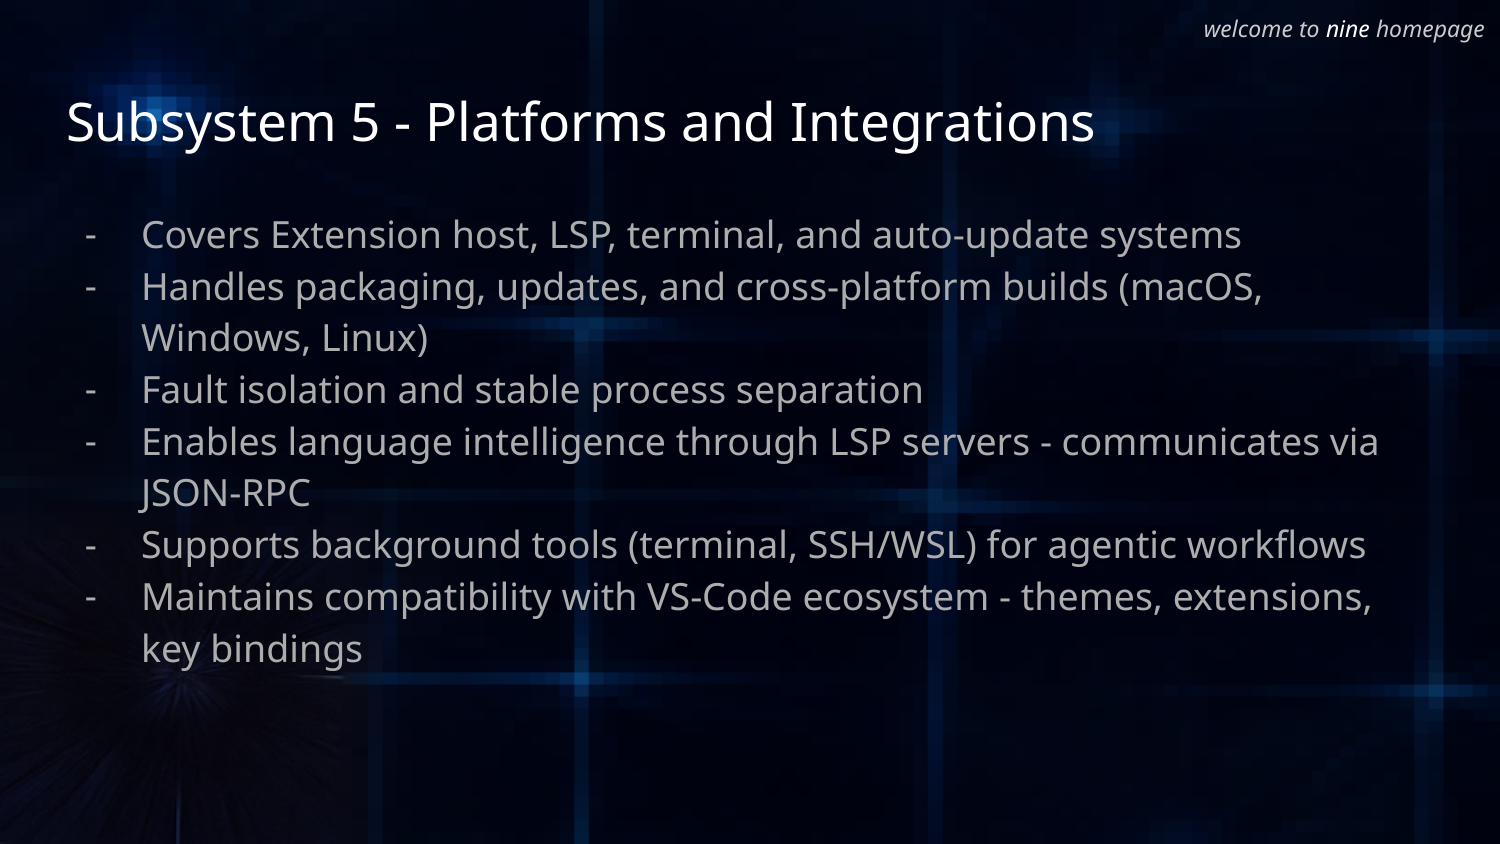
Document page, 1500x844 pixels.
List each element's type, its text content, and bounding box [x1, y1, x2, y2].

text_box welcome to nine homepage [1154, 0, 1500, 61]
list Covers Extension host, LSP, terminal, and auto-update systems Handles packaging, updates, and cross-platform builds (macOS, Windows, Linux) Fault isolation and stable process separation Enables language intelligence through LSP servers - communicates via JSON-RPC Supports background tools (terminal, SSH/WSL) for agentic workflows Maintains compatibility with VS-Code ecosystem - themes, extensions, key bindings [51, 189, 1449, 750]
title Subsystem 5 - Platforms and Integrations [51, 72, 1449, 167]
picture [0, 0, 1500, 844]
